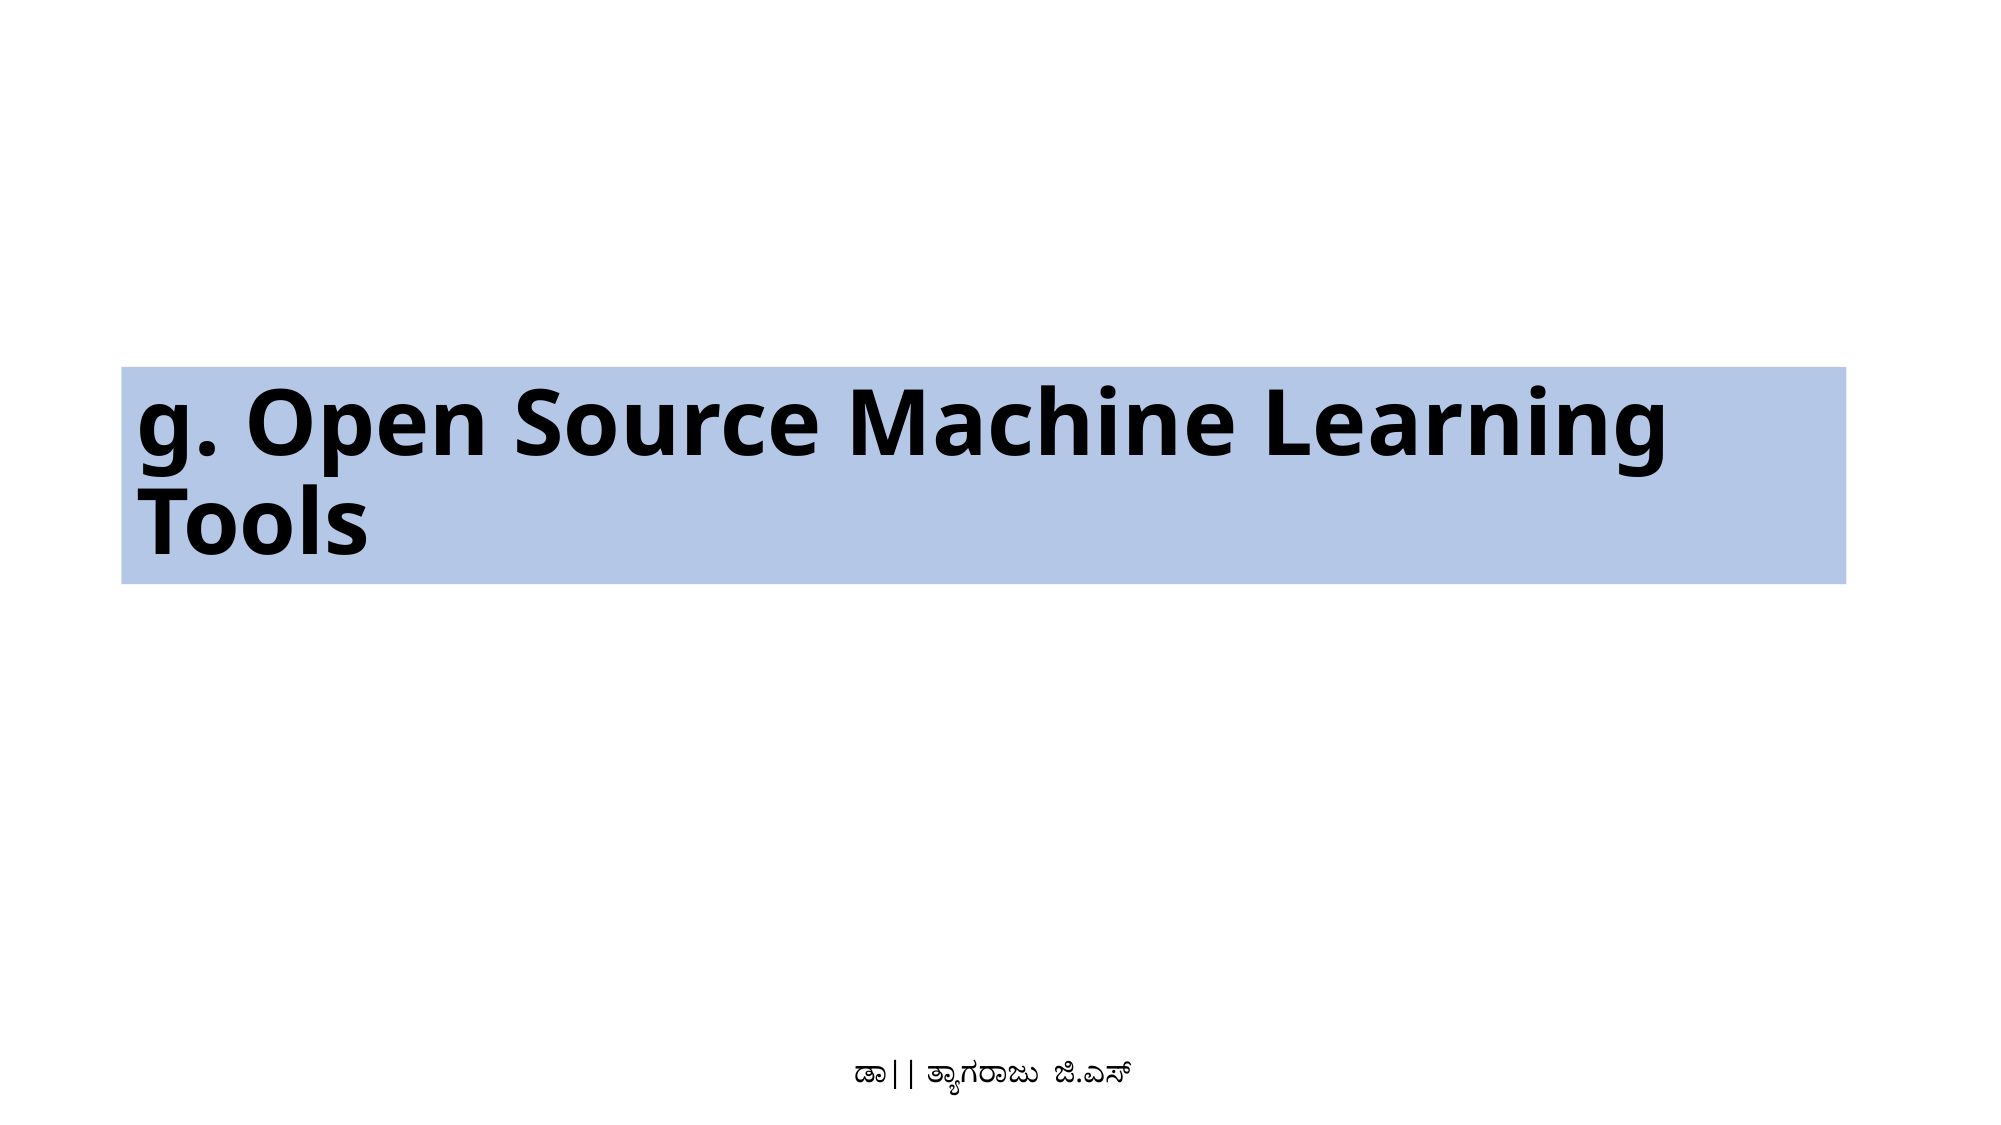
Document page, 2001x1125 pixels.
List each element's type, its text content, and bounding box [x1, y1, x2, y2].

title g. Open Source Machine Learning Tools [121, 366, 1847, 585]
footer ಡಾ|| ತ್ಯಾಗರಾಜು ಜಿ.ಎಸ್ [662, 1042, 1338, 1103]
